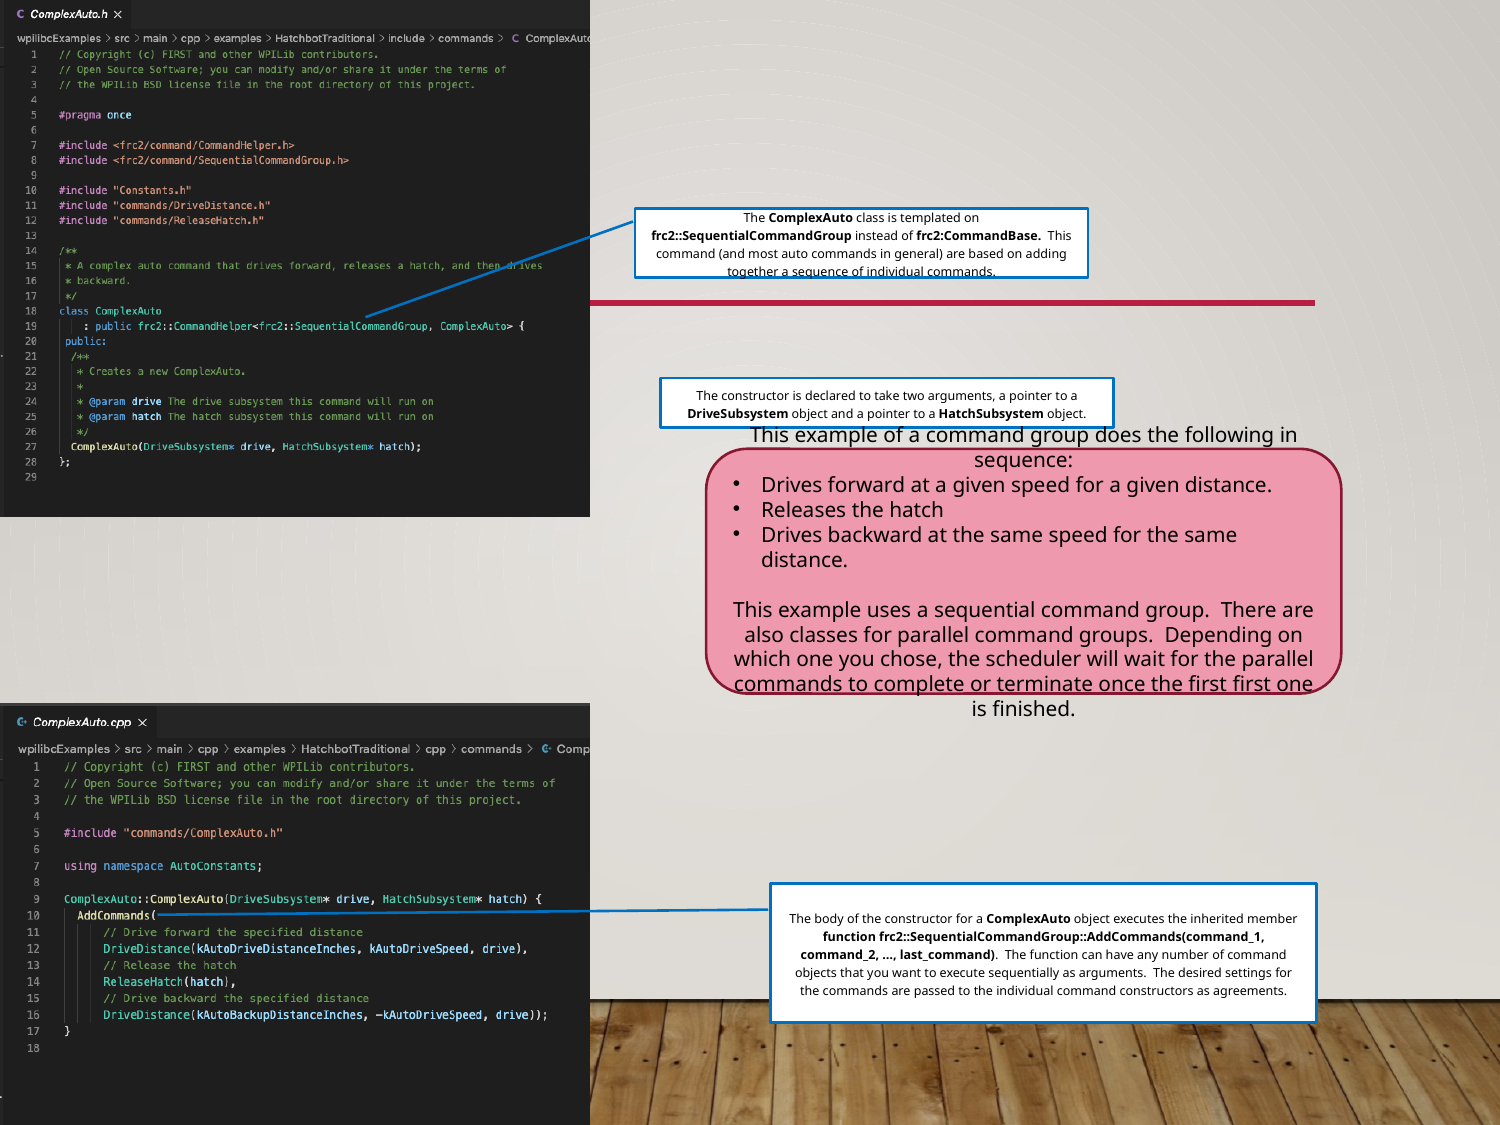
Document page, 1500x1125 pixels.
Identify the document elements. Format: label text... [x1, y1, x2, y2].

text_box This example of a command group does the following in sequence: Drives forward at a given speed for a given distance. Releases the hatch Drives backward at the same speed for the same distance. This example uses a sequential command group. There are also classes for parallel command groups. Depending on which one you chose, the scheduler will wait for the parallel commands to complete or terminate once the first first one is finished. [704, 447, 1343, 695]
list The constructor is declared to take two arguments, a pointer to a DriveSubsystem object and a pointer to a HatchSubsystem object. [659, 377, 1115, 429]
text_box The body of the constructor for a ComplexAuto object executes the inherited member function frc2::SequentialCommandGroup::AddCommands(command_1, command_2, …, last_command). The function can have any number of command objects that you want to execute sequentially as arguments. The desired settings for the commands are passed to the individual command constructors as agreements. [590, 882, 1318, 1024]
text_box The ComplexAuto class is templated on frc2::SequentialCommandGroup instead of frc2:CommandBase. This command (and most auto commands in general) are based on adding together a sequence of individual commands. [590, 207, 1089, 279]
picture [0, 0, 590, 517]
picture [0, 703, 1500, 1125]
